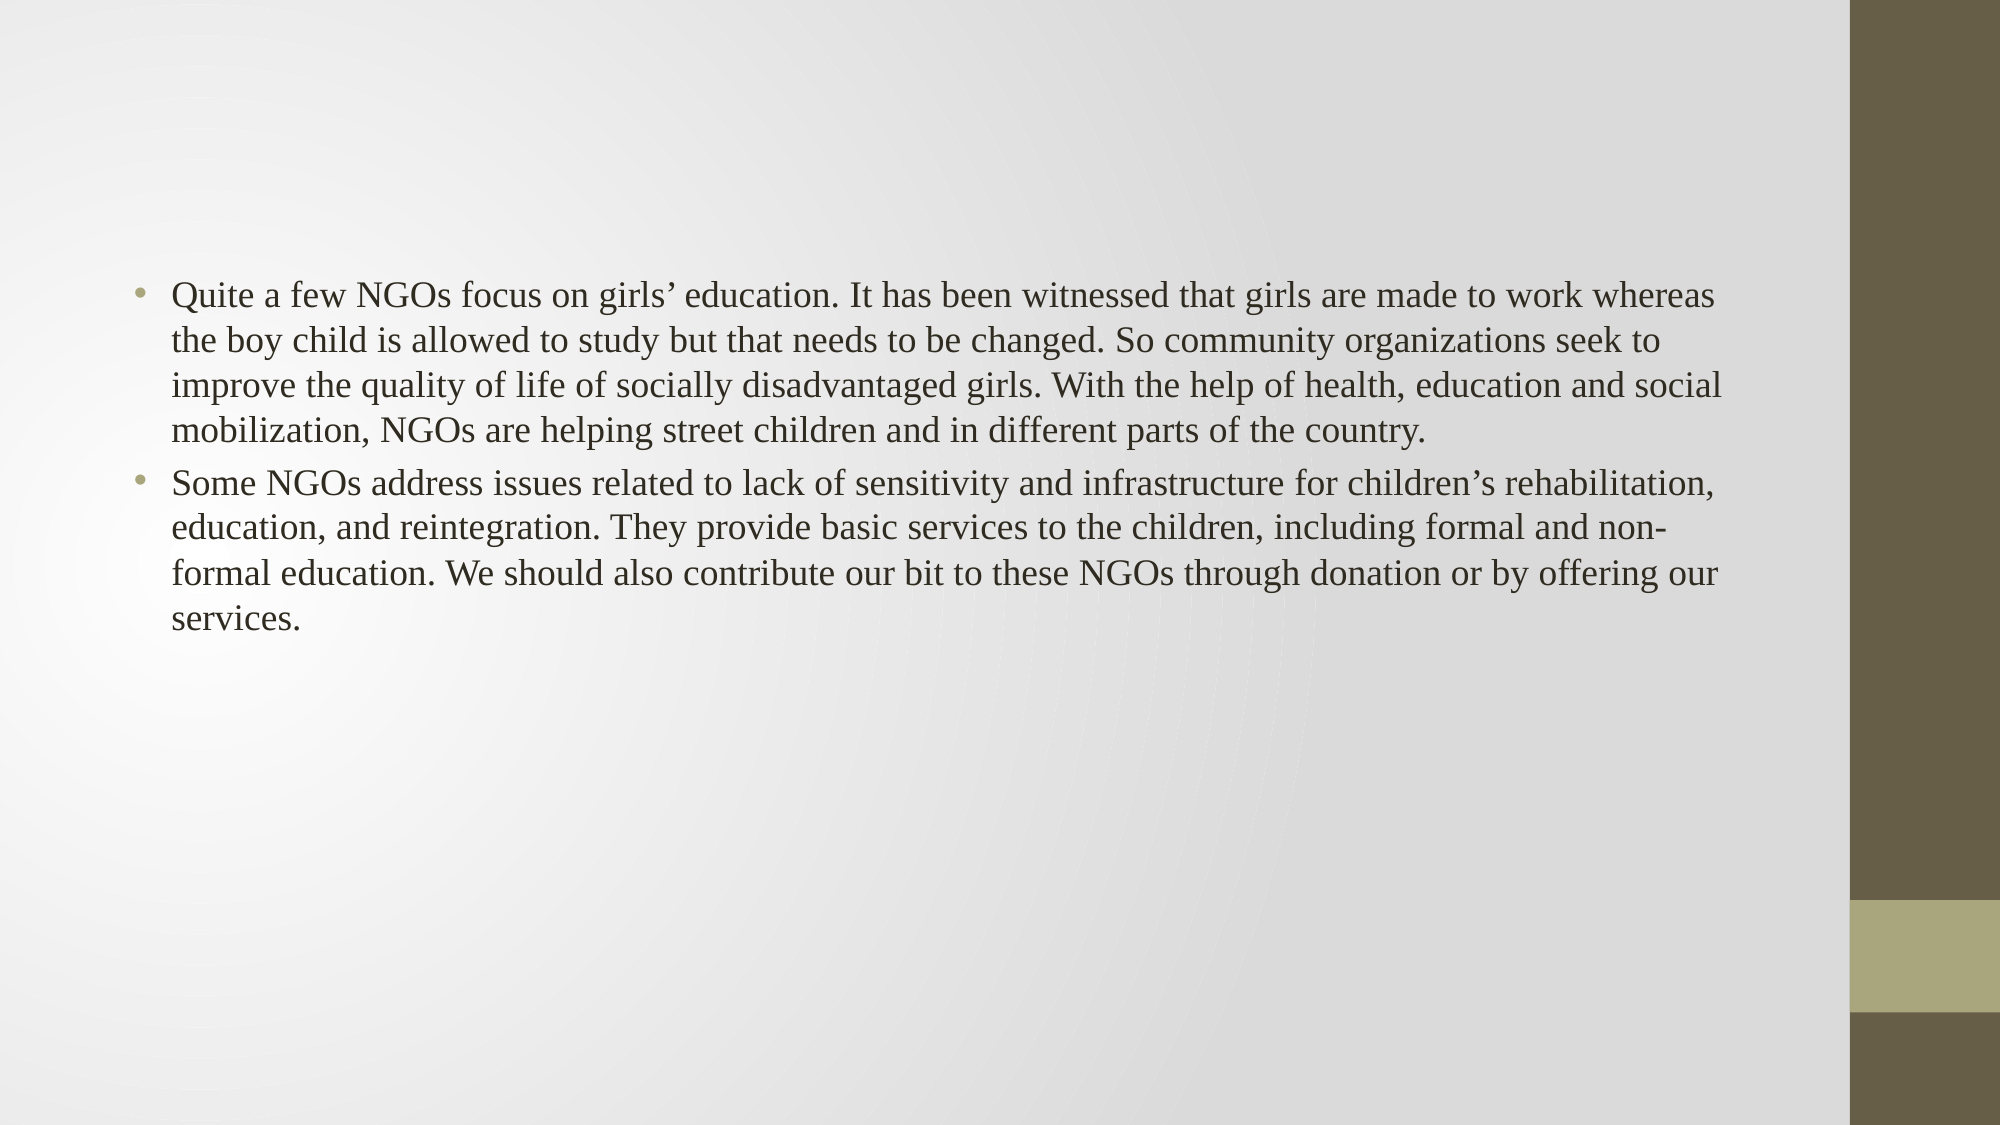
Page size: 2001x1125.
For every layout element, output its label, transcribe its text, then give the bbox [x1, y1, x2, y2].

list Quite a few NGOs focus on girls’ education. It has been witnessed that girls are made to work whereas the boy child is allowed to study but that needs to be changed. So community organizations seek to improve the quality of life of socially disadvantaged girls. With the help of health, education and social mobilization, NGOs are helping street children and in different parts of the country. Some NGOs address issues related to lack of sensitivity and infrastructure for children’s rehabilitation, education, and reintegration. They provide basic services to the children, including formal and non-formal education. We should also contribute our bit to these NGOs through donation or by offering our services. [99, 262, 1767, 1050]
